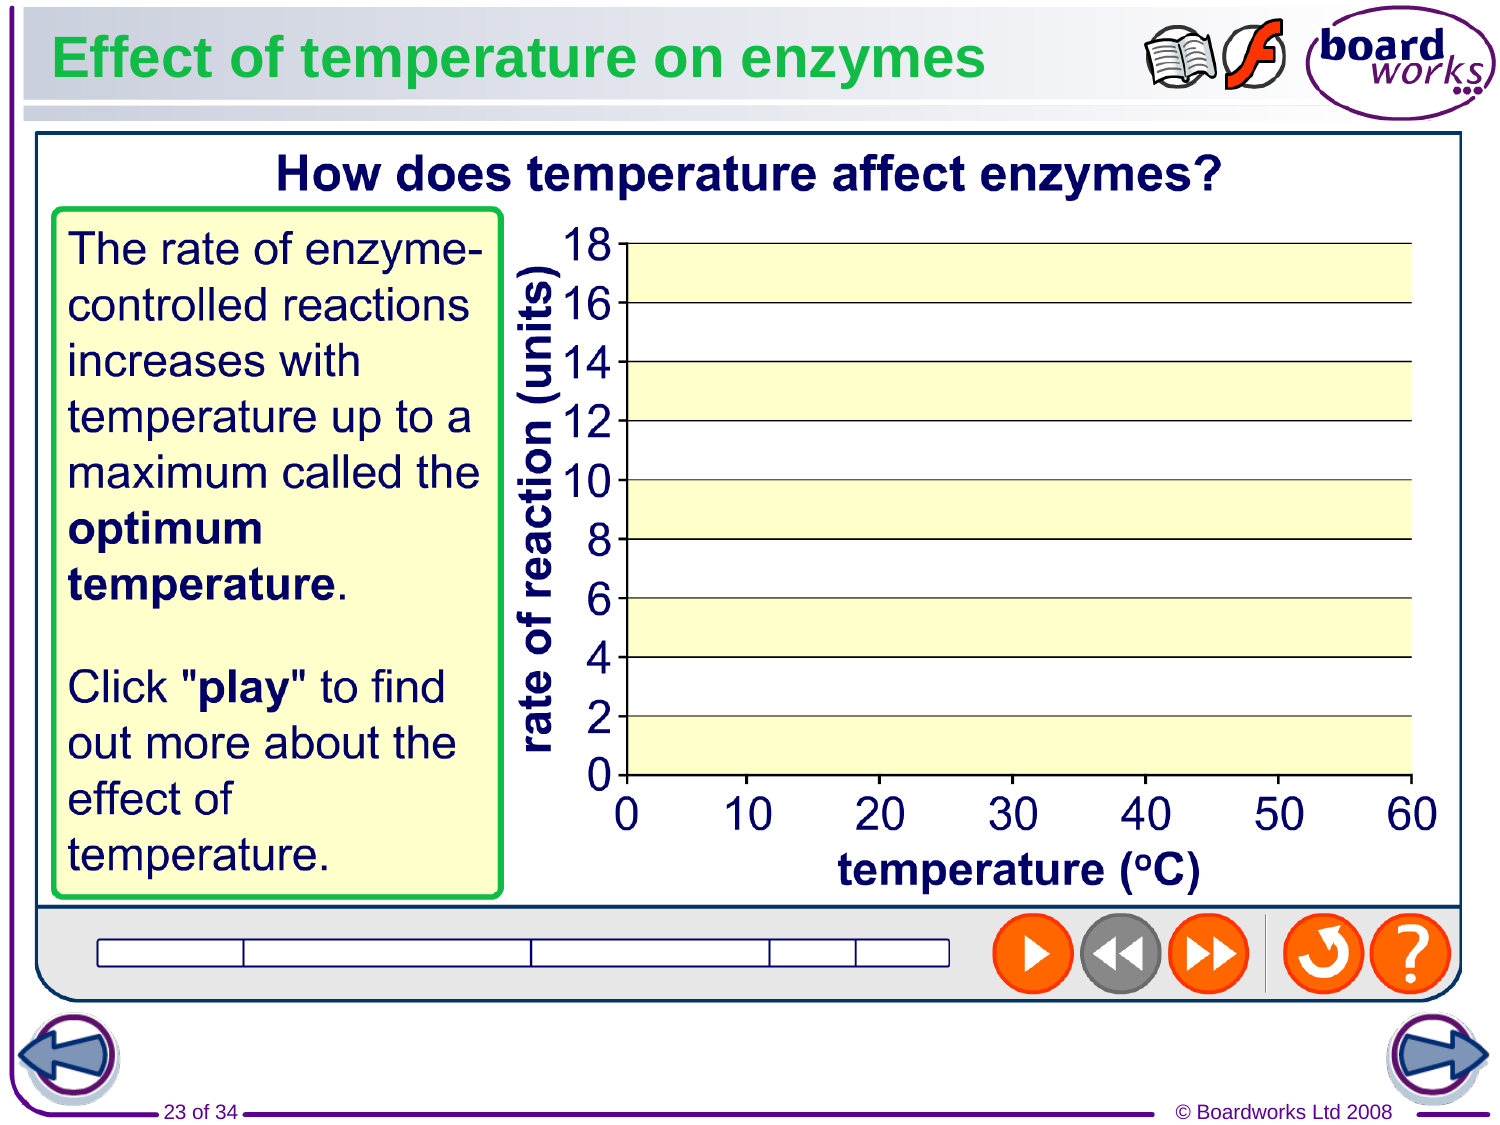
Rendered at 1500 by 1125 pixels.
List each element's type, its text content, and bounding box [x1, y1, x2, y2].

title Effect of temperature on enzymes [36, 8, 1225, 100]
picture [0, 0, 1500, 1125]
